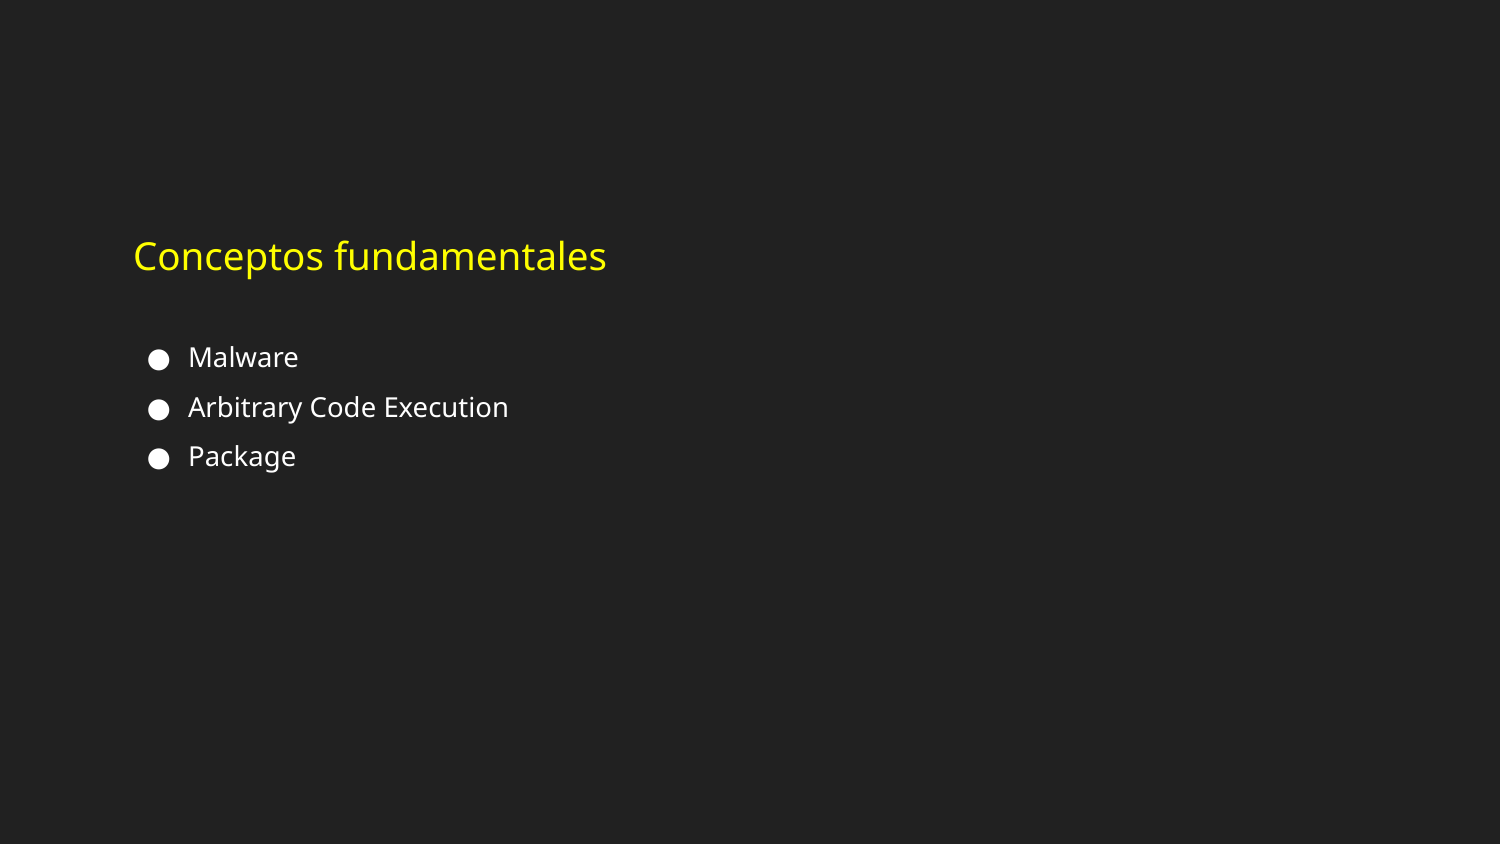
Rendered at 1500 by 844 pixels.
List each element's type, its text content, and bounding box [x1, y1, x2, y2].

title Conceptos fundamentales Malware Arbitrary Code Execution Package [118, 216, 1380, 490]
